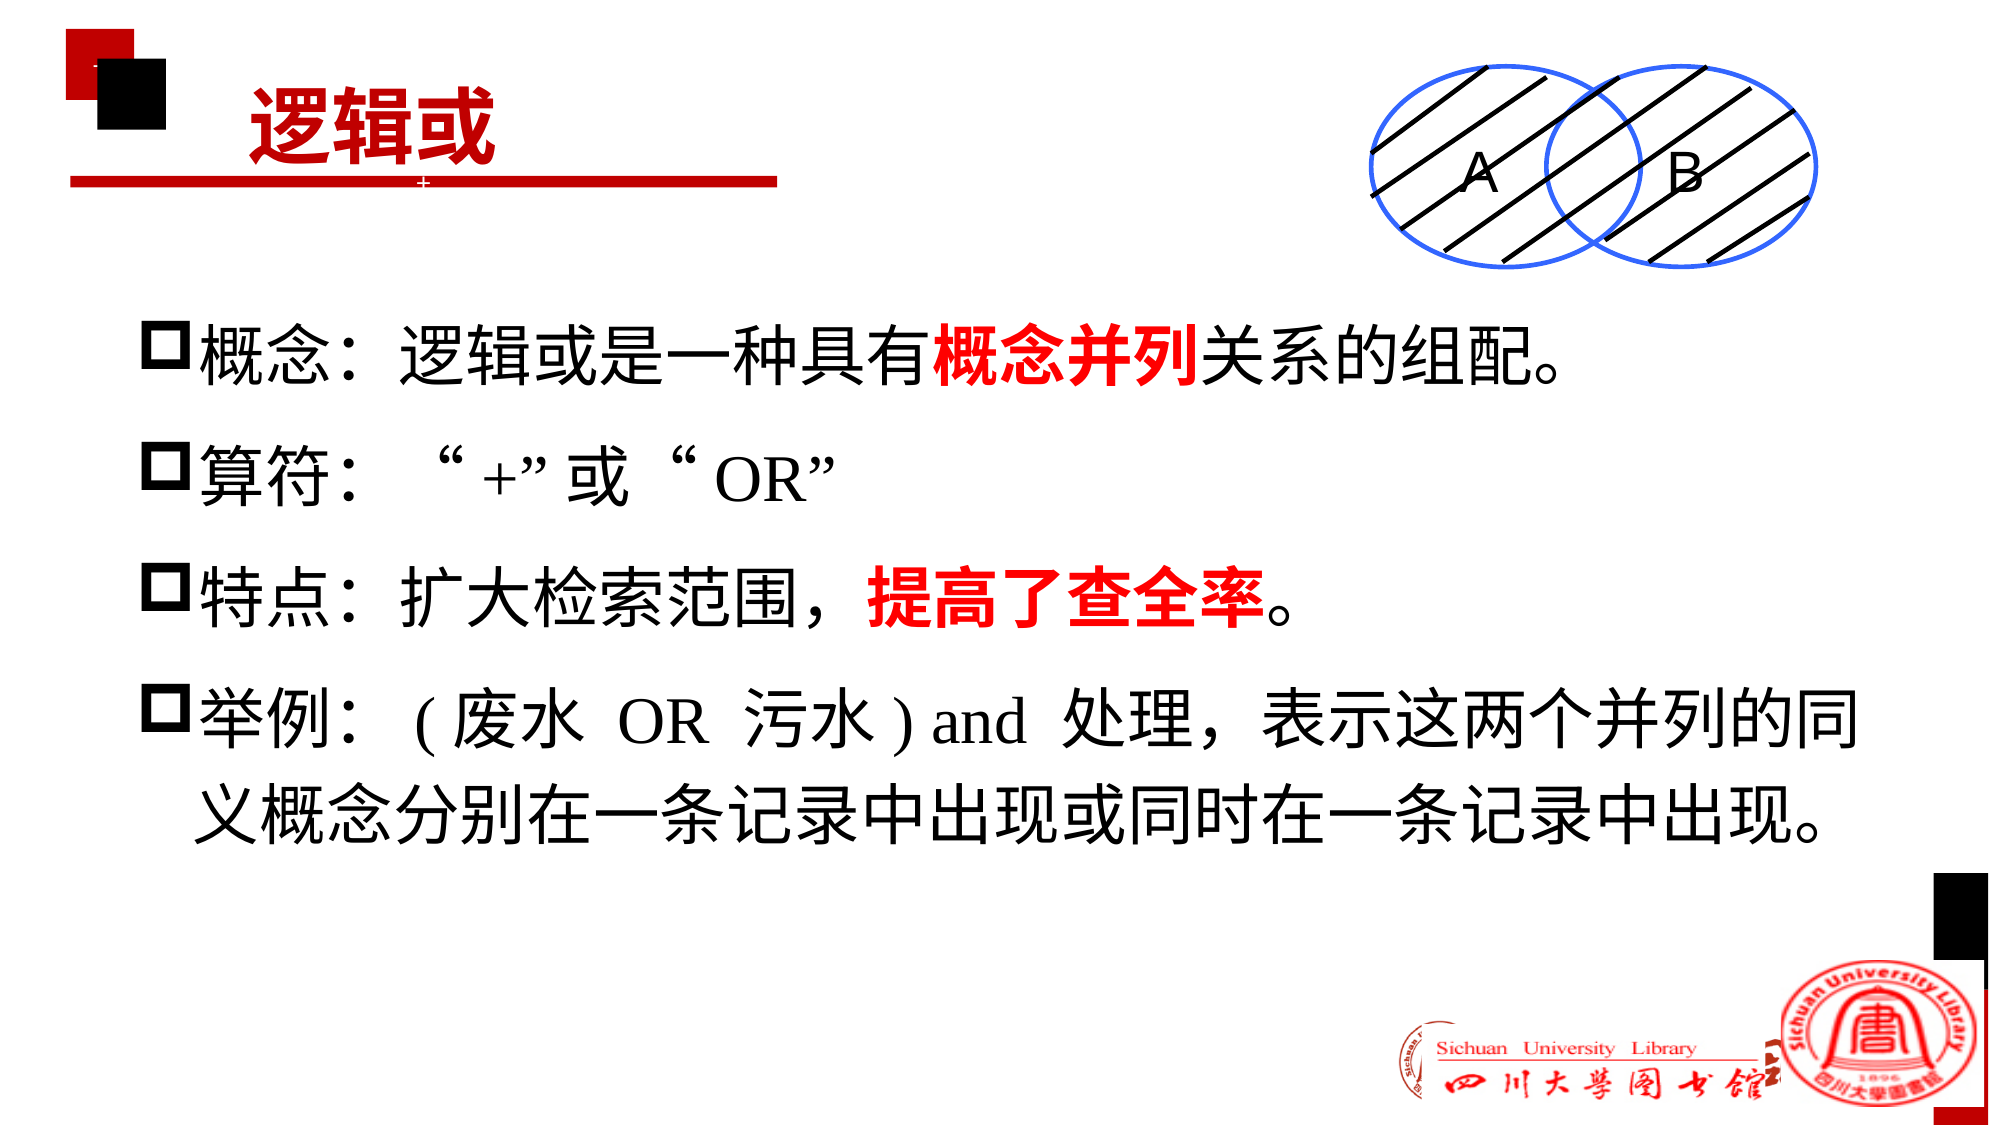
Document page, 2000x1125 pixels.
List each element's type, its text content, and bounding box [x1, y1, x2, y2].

picture [1398, 1019, 1421, 1104]
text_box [30, 23, 1237, 94]
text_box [1370, 66, 1817, 268]
text_box 逻辑或 [233, 103, 514, 182]
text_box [1421, 960, 1985, 1114]
text_box 概念：逻辑或是一种具有概念并列关系的组配。 算符：“+”或“OR” 特点：扩大检索范围，提高了查全率。 举例：(废水 OR 污水) and 处理，表示这两个并列的同义概念分别在一条记录中出现或同时在一条记录中出现。 [46, 290, 1914, 861]
